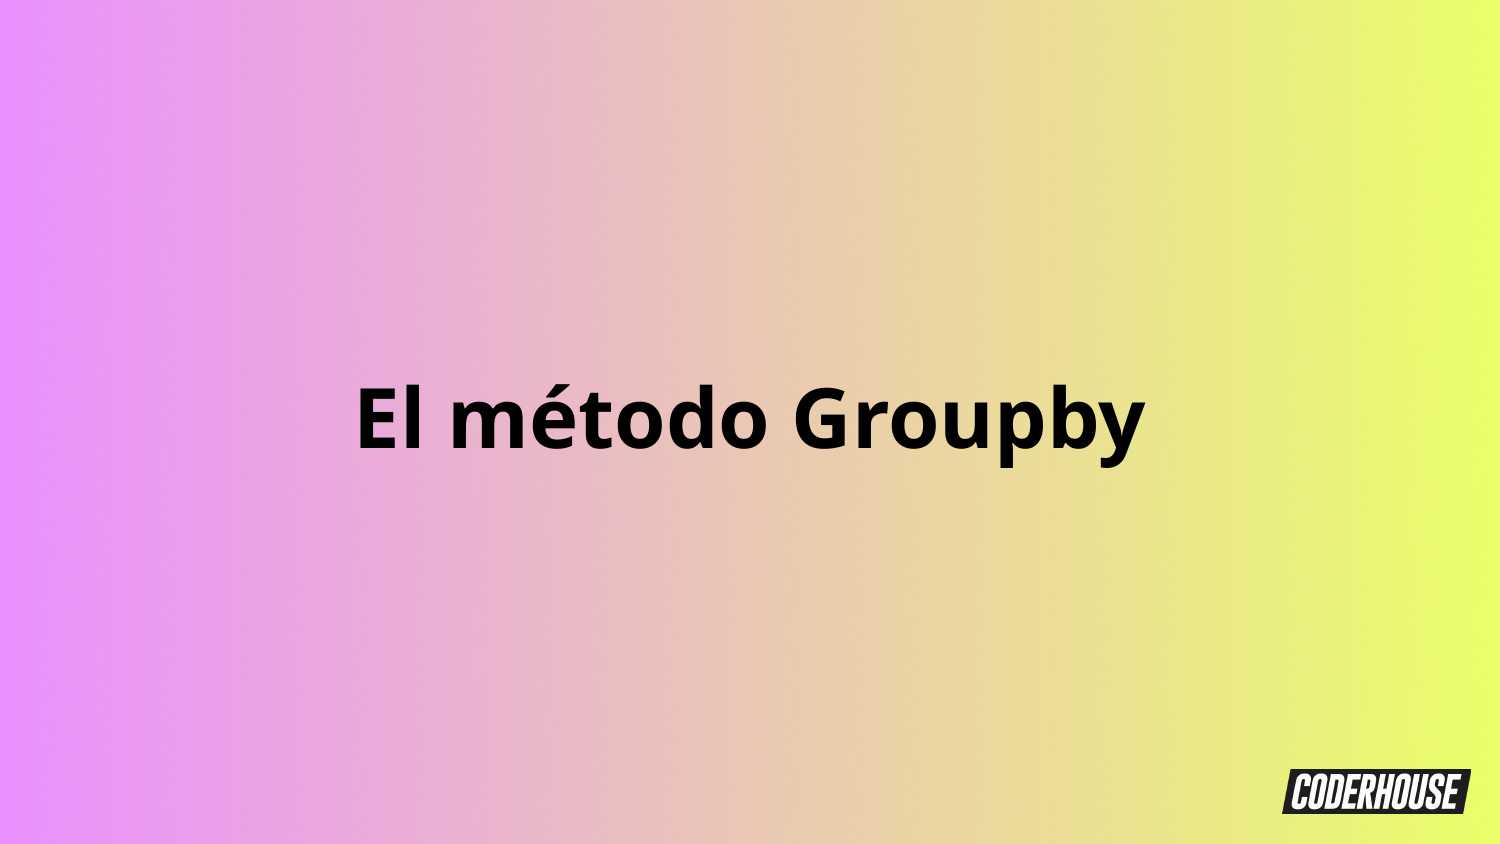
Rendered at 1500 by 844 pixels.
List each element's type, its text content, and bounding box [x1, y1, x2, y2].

picture [0, 0, 1500, 844]
text_box El método Groupby [239, 361, 1261, 572]
